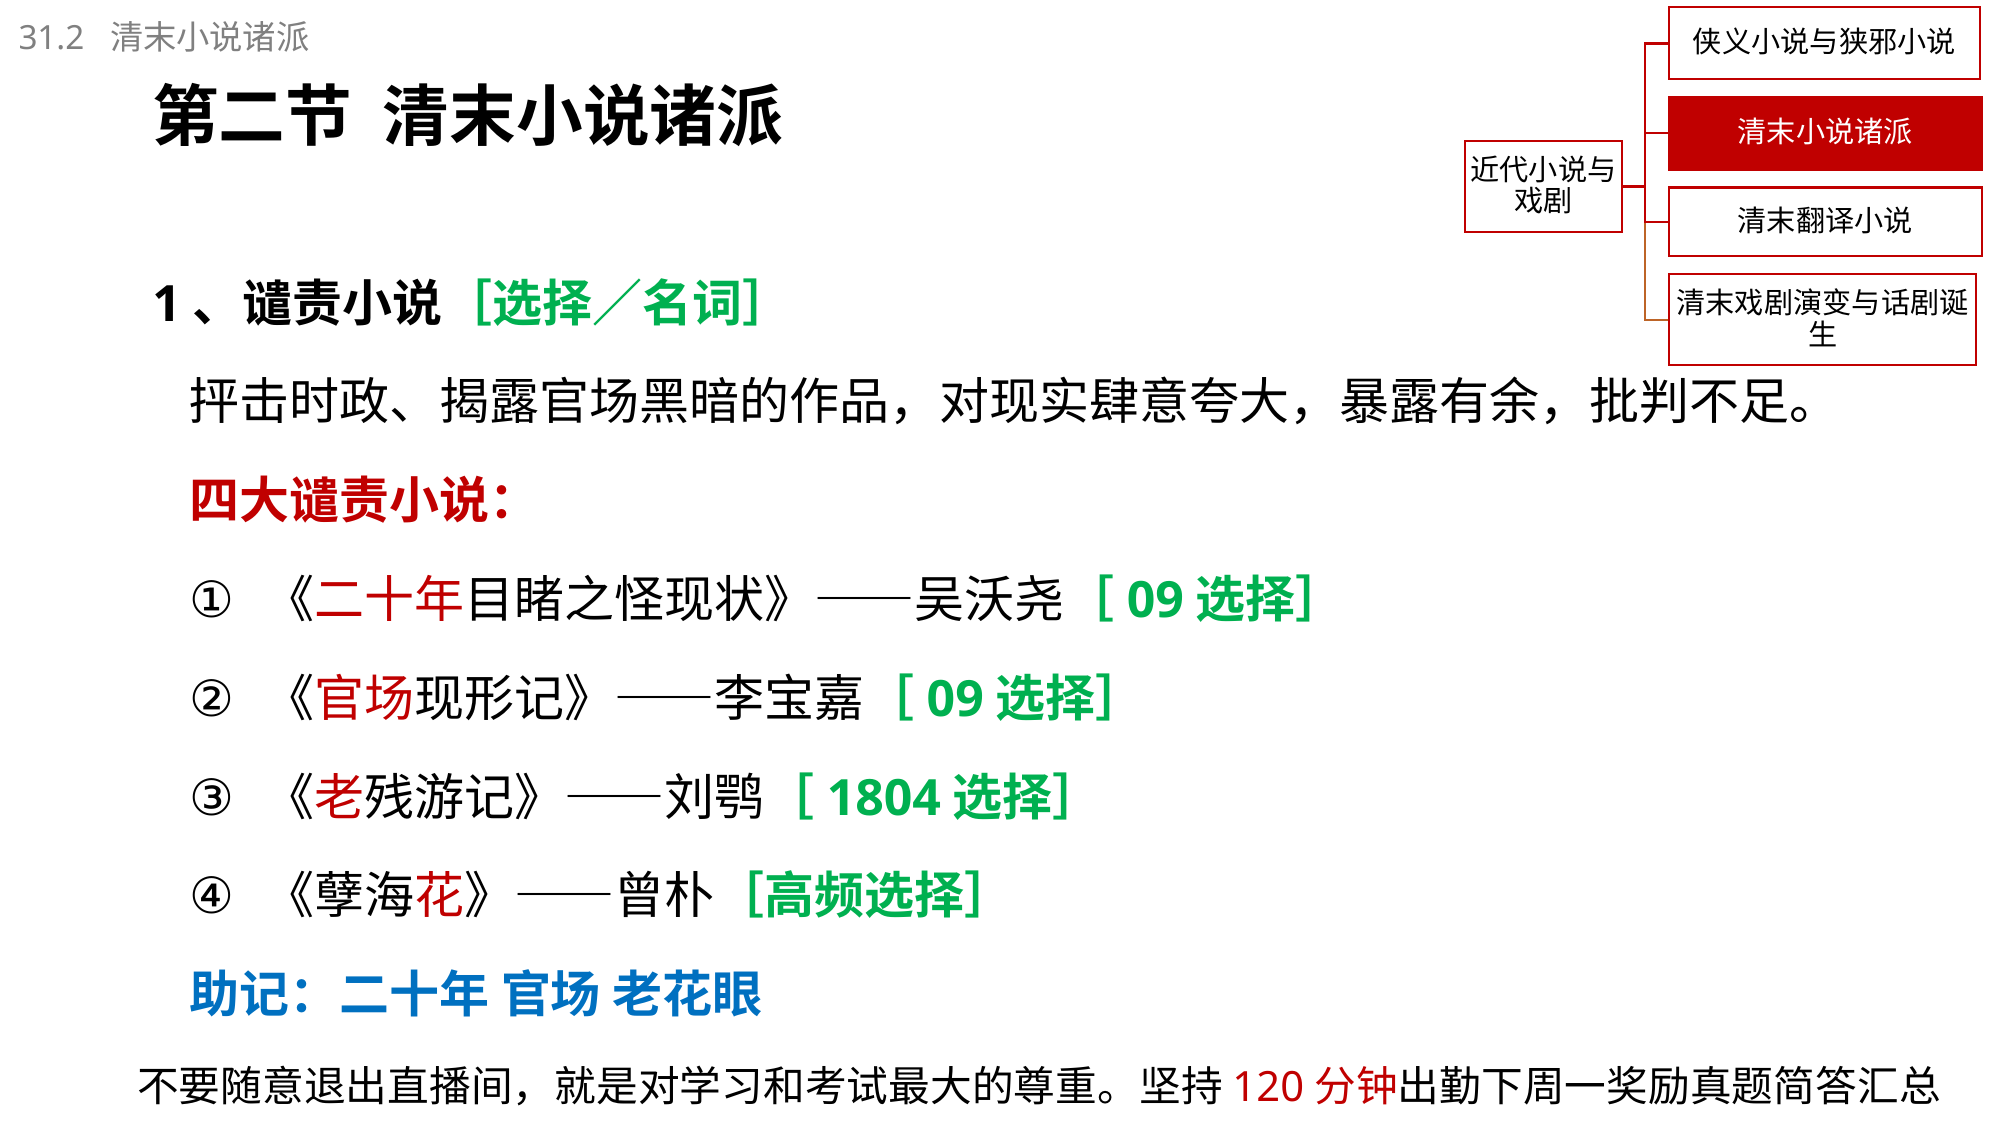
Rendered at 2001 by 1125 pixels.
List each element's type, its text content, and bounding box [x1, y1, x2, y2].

title 第二节 清末小说诸派 [137, 53, 1464, 185]
list 1、谴责小说［选择／名词］ 抨击时政、揭露官场黑暗的作品，对现实肆意夸大，暴露有余，批判不足。 四大谴责小说： 《二十年目睹之怪现状》——吴沃尧［09选择］ 《官场现形记》——李宝嘉［09选择］ 《老残游记》——刘鹗［1804选择］ 《孽海花》——曾朴［高频选择］ 助记：二十年 官场 老花眼 [137, 245, 1841, 1064]
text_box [1464, 0, 1983, 393]
text_box 31.2 清末小说诸派 [3, 8, 874, 64]
